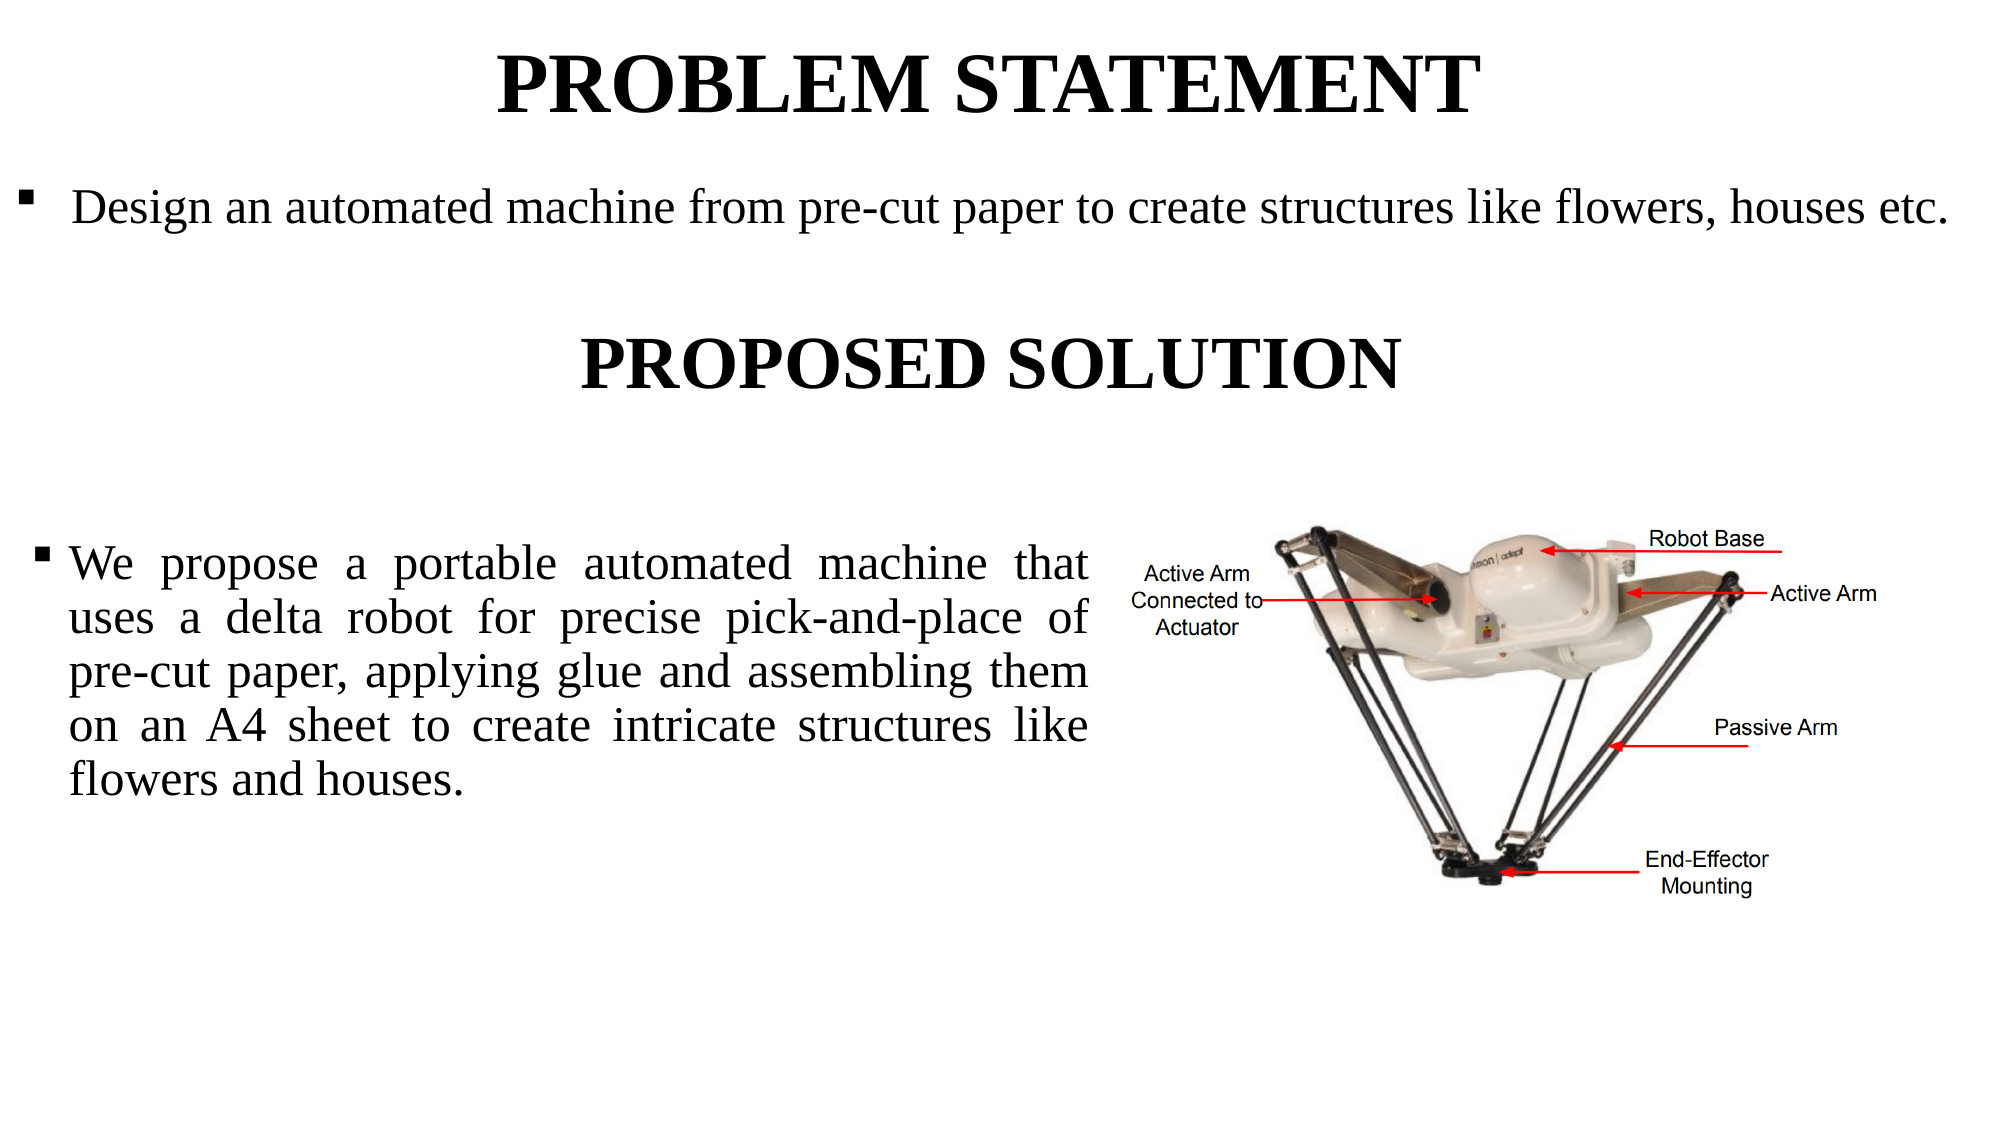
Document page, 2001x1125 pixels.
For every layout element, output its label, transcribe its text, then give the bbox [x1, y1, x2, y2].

title PROBLEM STATEMENT [0, 29, 2000, 139]
list We propose a portable automated machine that uses a delta robot for precise pick-and-place of pre-cut paper, applying glue and assembling them on an A4 sheet to create intricate structures like flowers and houses. [16, 448, 1105, 978]
picture [1105, 505, 1962, 920]
text_box Design an automated machine from pre-cut paper to create structures like flowers, houses etc. [0, 165, 2000, 241]
text_box PROPOSED SOLUTION [0, 306, 1984, 412]
